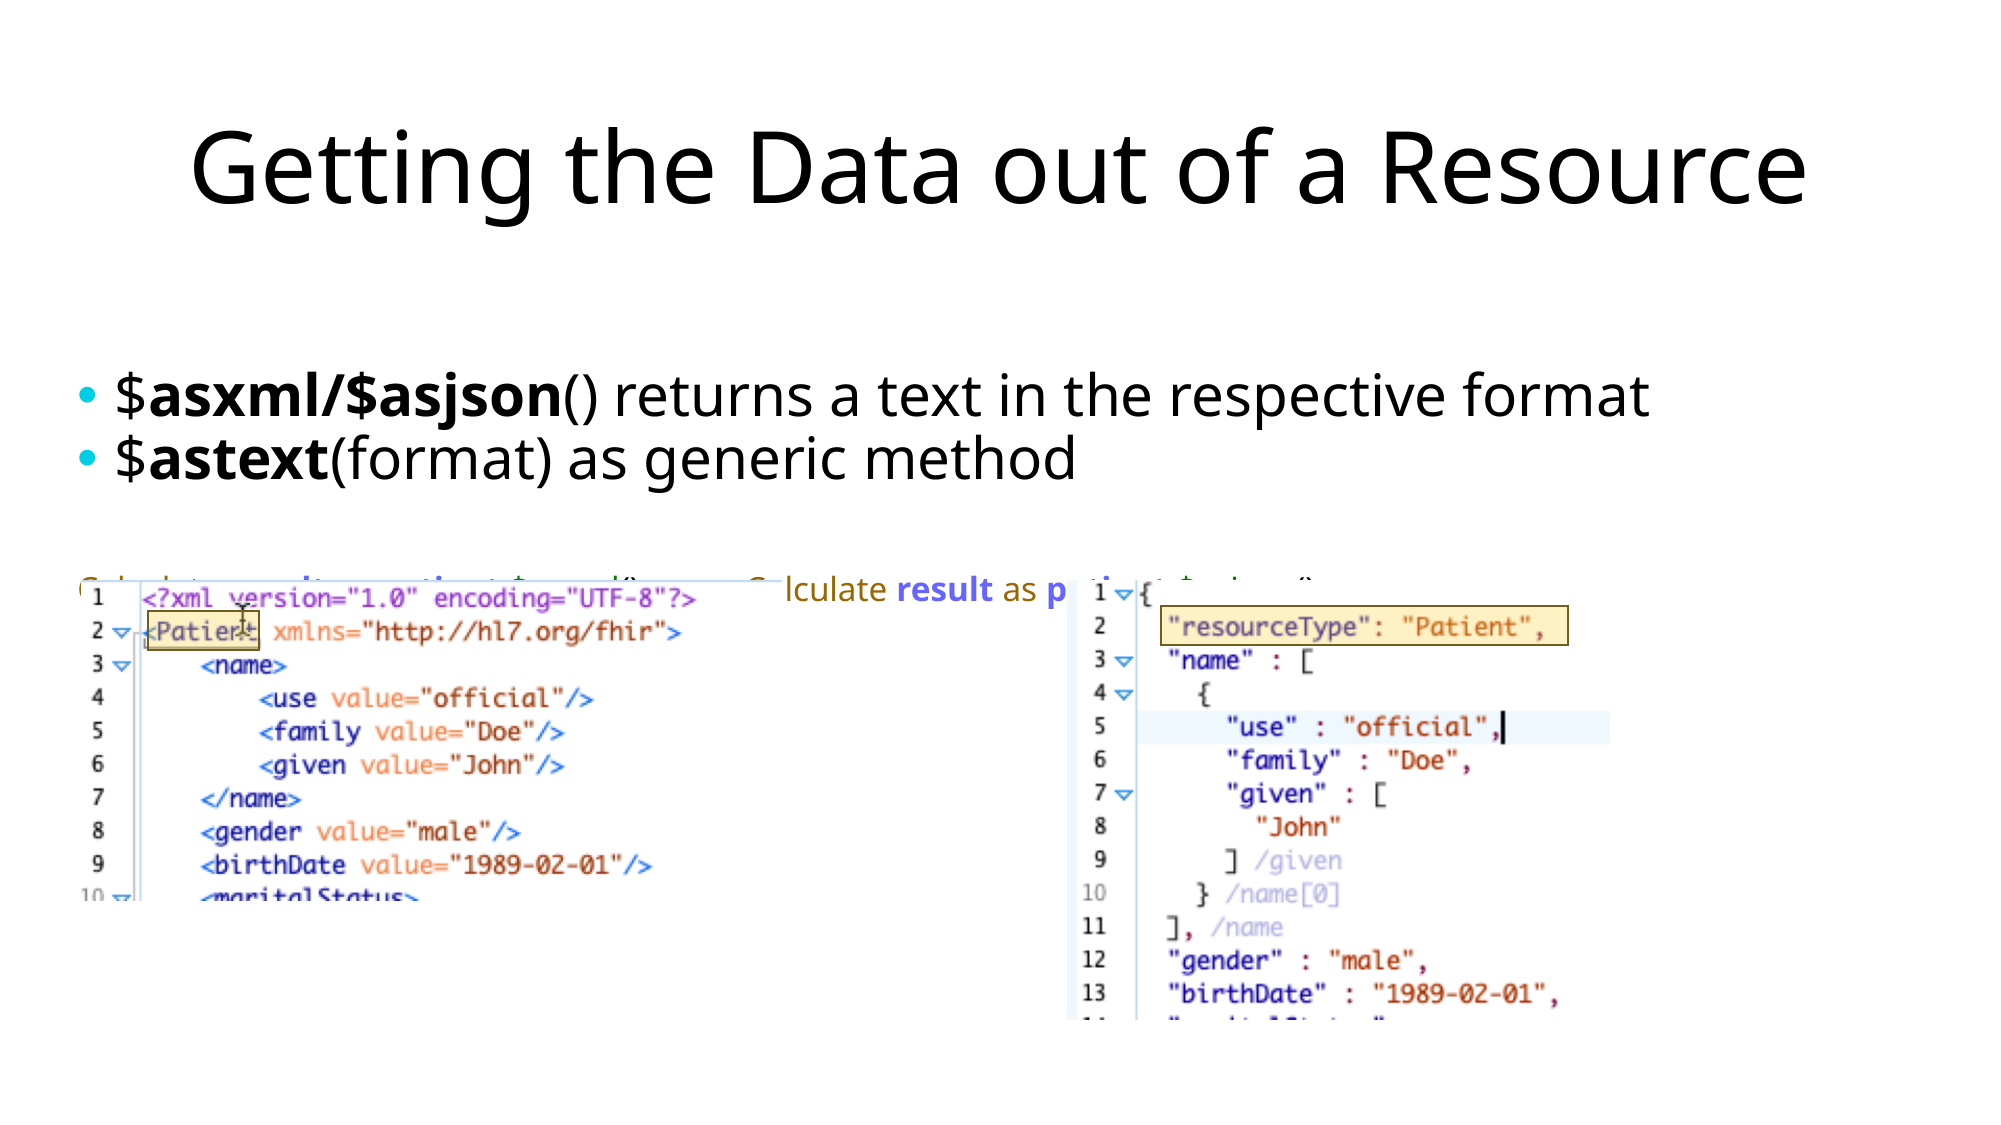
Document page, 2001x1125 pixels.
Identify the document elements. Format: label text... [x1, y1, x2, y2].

picture [1067, 580, 1610, 1020]
title Getting the Data out of a Resource [62, 62, 1938, 280]
picture [81, 580, 782, 902]
list $asxml/$asjson() returns a text in the respective format $astext(format) as generic method Calculate result as patient.$asxml() Calculate result as patient.$asjson() [62, 358, 2000, 1073]
